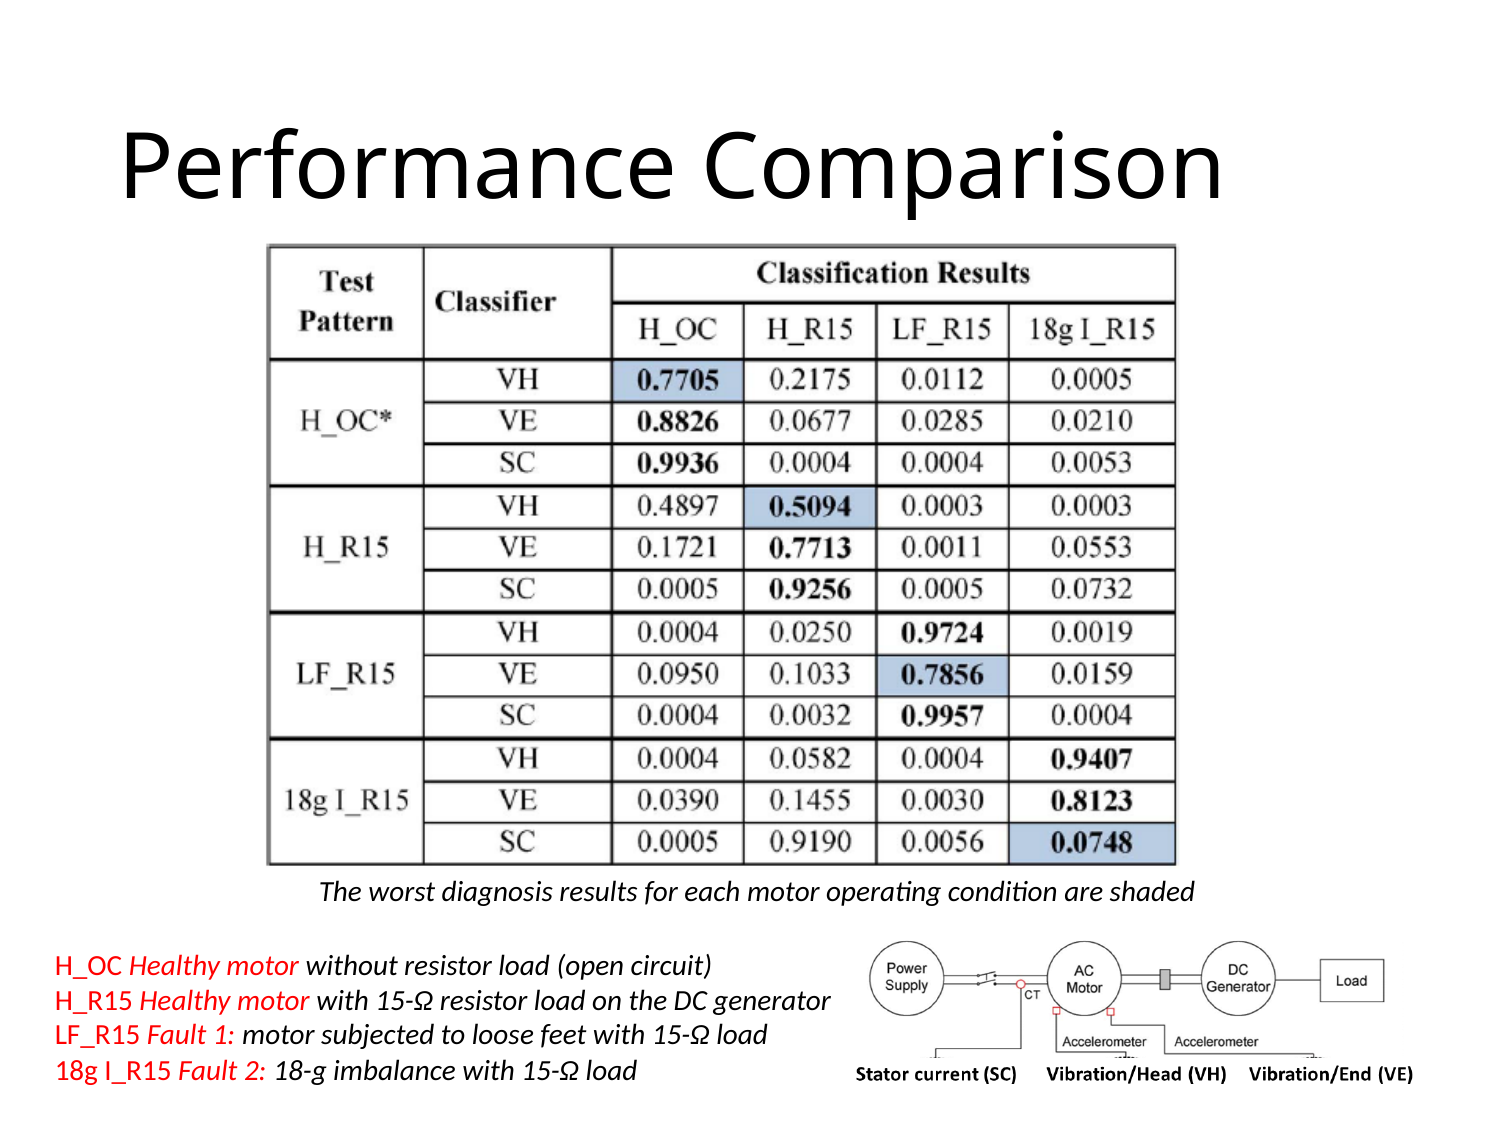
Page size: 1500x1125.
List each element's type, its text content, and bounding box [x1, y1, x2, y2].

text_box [243, 233, 1347, 922]
title Performance Comparison [103, 59, 1397, 278]
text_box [822, 935, 1426, 1096]
text_box H_OC Healthy motor without resistor load (open circuit) H_R15 Healthy motor with 15-Ω resistor load on the DC generator LF_R15 Fault 1: motor subjected to loose feet with 15-Ω load 18g I_R15 Fault 2: 18-g imbalance with 15-Ω load [39, 938, 822, 1094]
